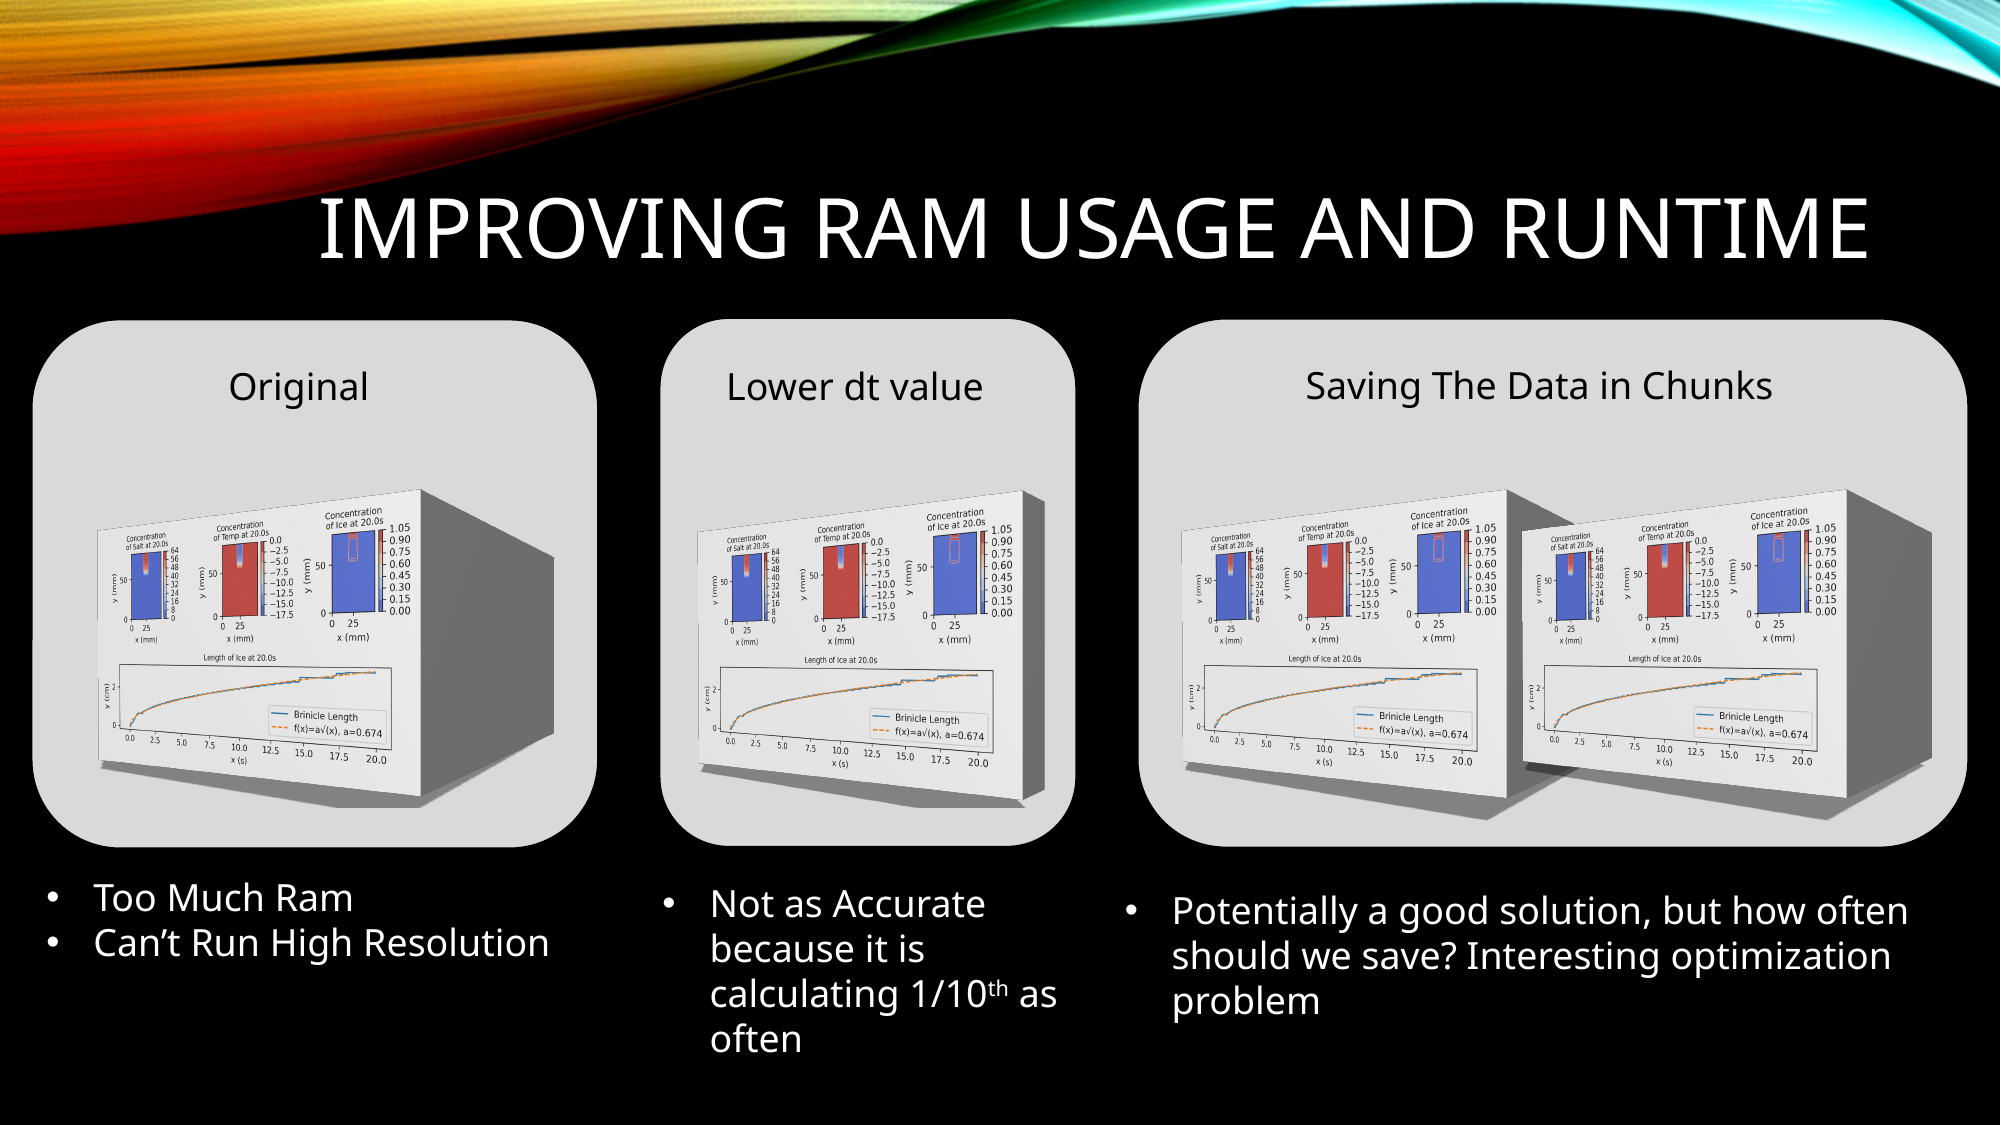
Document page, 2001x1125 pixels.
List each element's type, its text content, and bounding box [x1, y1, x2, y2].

text_box Not as Accurate because it is calculating 1/10th as often [647, 872, 1076, 1068]
text_box Too Much Ram Can’t Run High Resolution [31, 866, 598, 972]
text_box Lower dt value [711, 355, 1024, 416]
text_box [30, 318, 599, 849]
picture [1109, 468, 2000, 847]
text_box [658, 338, 1077, 848]
text_box [1137, 318, 1969, 468]
text_box Saving The Data in Chunks [1290, 354, 1816, 415]
picture [675, 481, 1060, 808]
text_box Potentially a good solution, but how often should we save? Interesting optimization problem [1110, 880, 1969, 1030]
picture [69, 469, 572, 808]
text_box Original [213, 355, 488, 416]
title Improving Ram Usage and Runtime [256, 125, 1888, 338]
picture [0, 0, 2000, 237]
